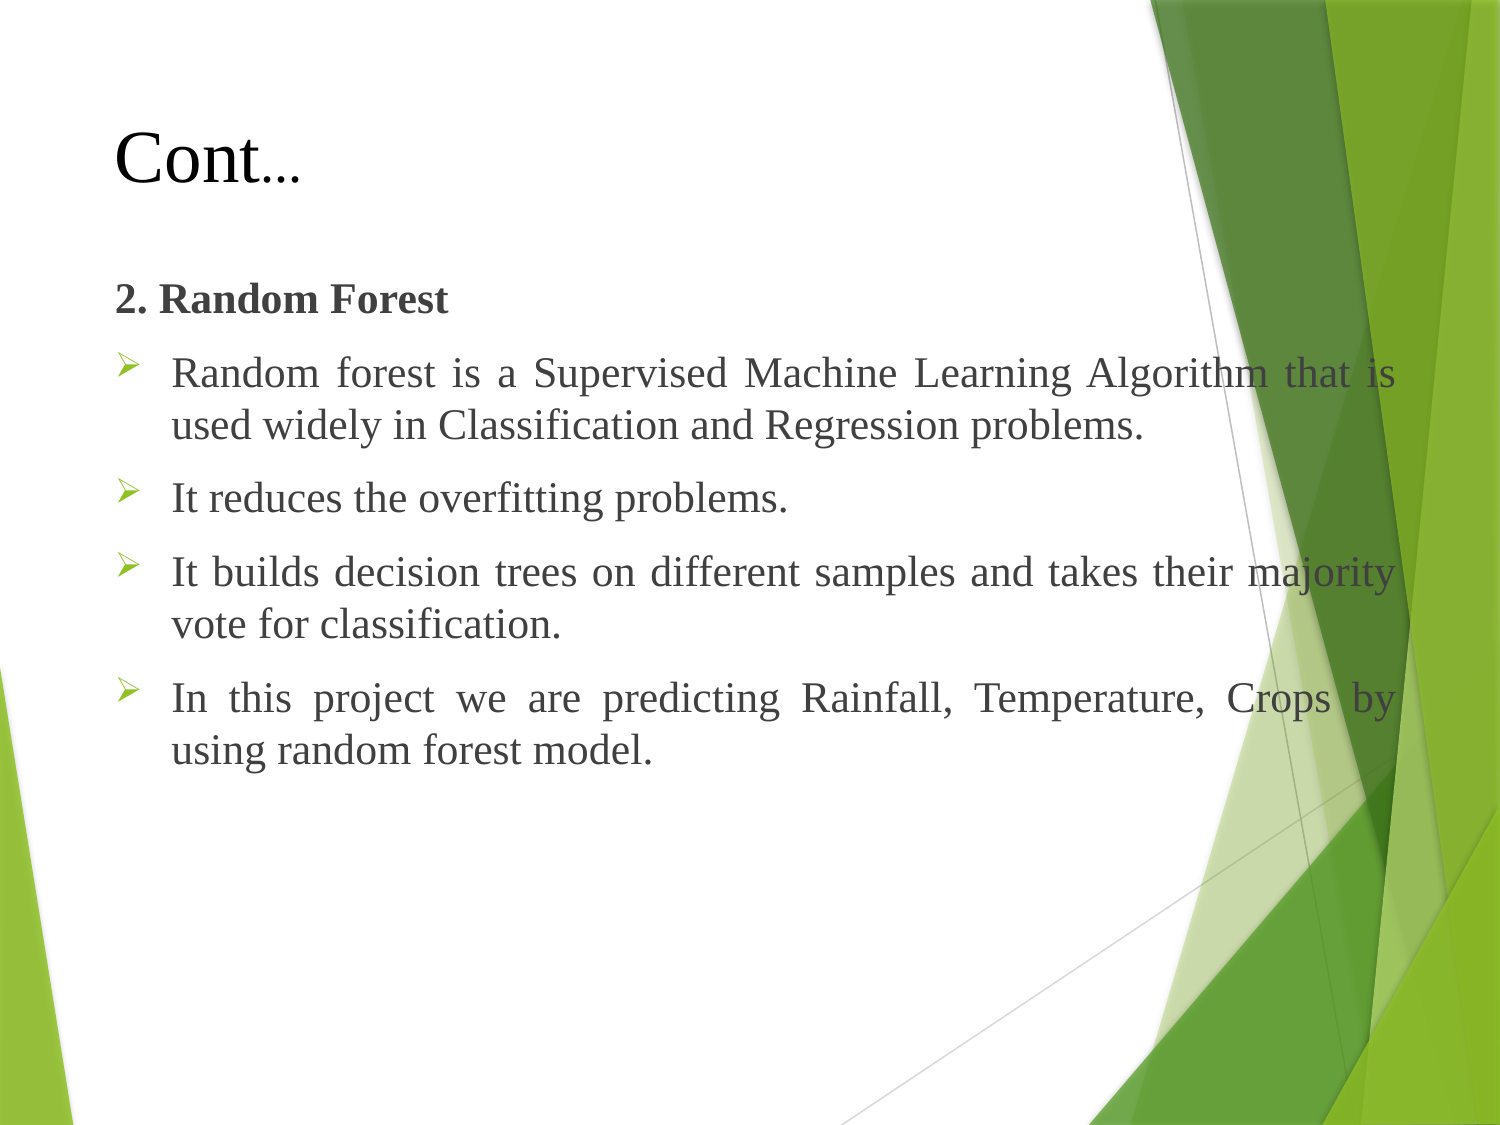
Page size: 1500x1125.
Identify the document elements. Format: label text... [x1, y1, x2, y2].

list 2. Random Forest Random forest is a Supervised Machine Learning Algorithm that is used widely in Classification and Regression problems. It reduces the overfitting problems. It builds decision trees on different samples and takes their majority vote for classification. In this project we are predicting Rainfall, Temperature, Crops by using random forest model. [99, 262, 1413, 992]
title Cont... [99, 99, 1142, 250]
